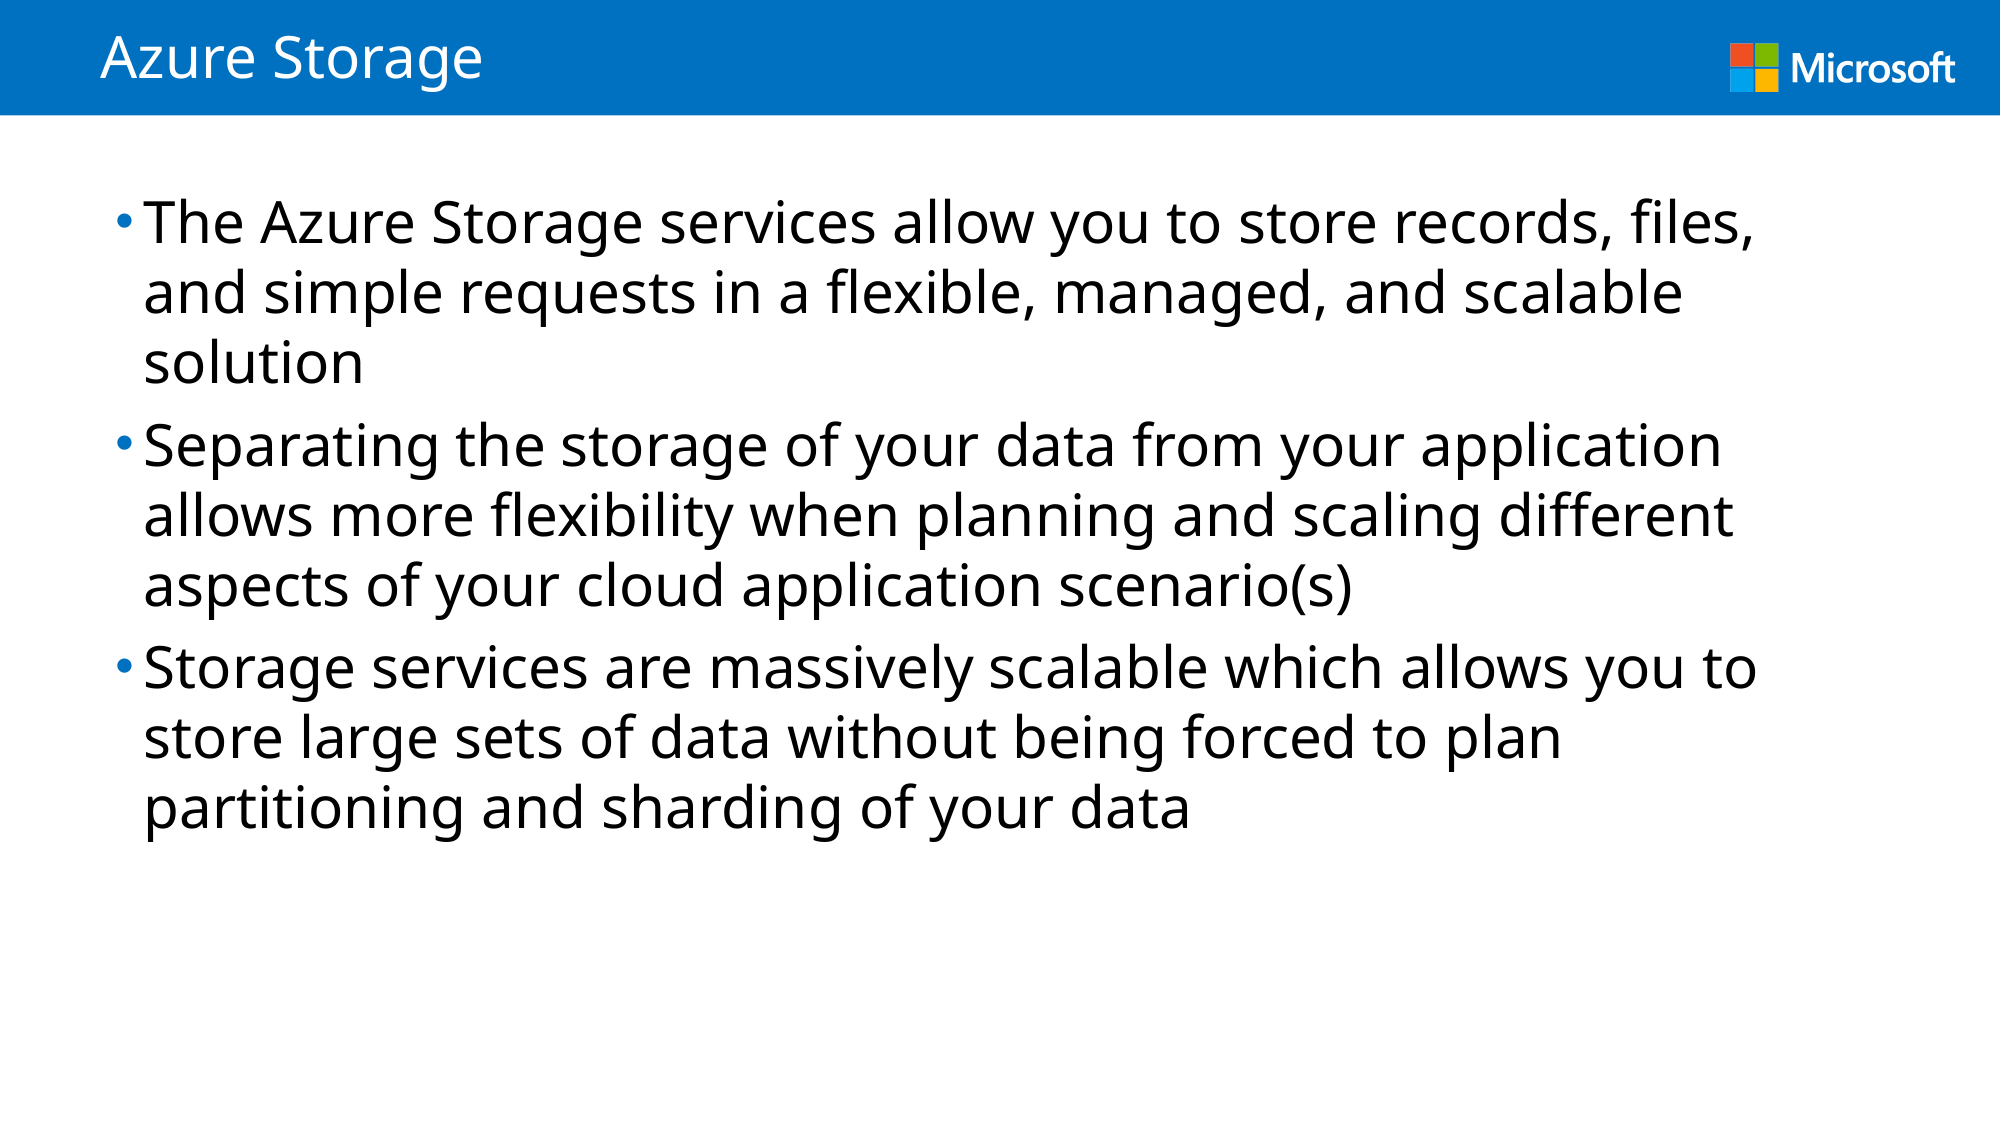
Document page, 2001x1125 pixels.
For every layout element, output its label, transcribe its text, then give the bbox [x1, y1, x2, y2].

title Azure Storage [100, 0, 1802, 122]
text_box The Azure Storage services allow you to store records, files, and simple requests in a flexible, managed, and scalable solution Separating the storage of your data from your application allows more flexibility when planning and scaling different aspects of your cloud application scenario(s) Storage services are massively scalable which allows you to store large sets of data without being forced to plan partitioning and sharding of your data [100, 177, 1854, 1023]
picture [1802, 14, 1986, 121]
